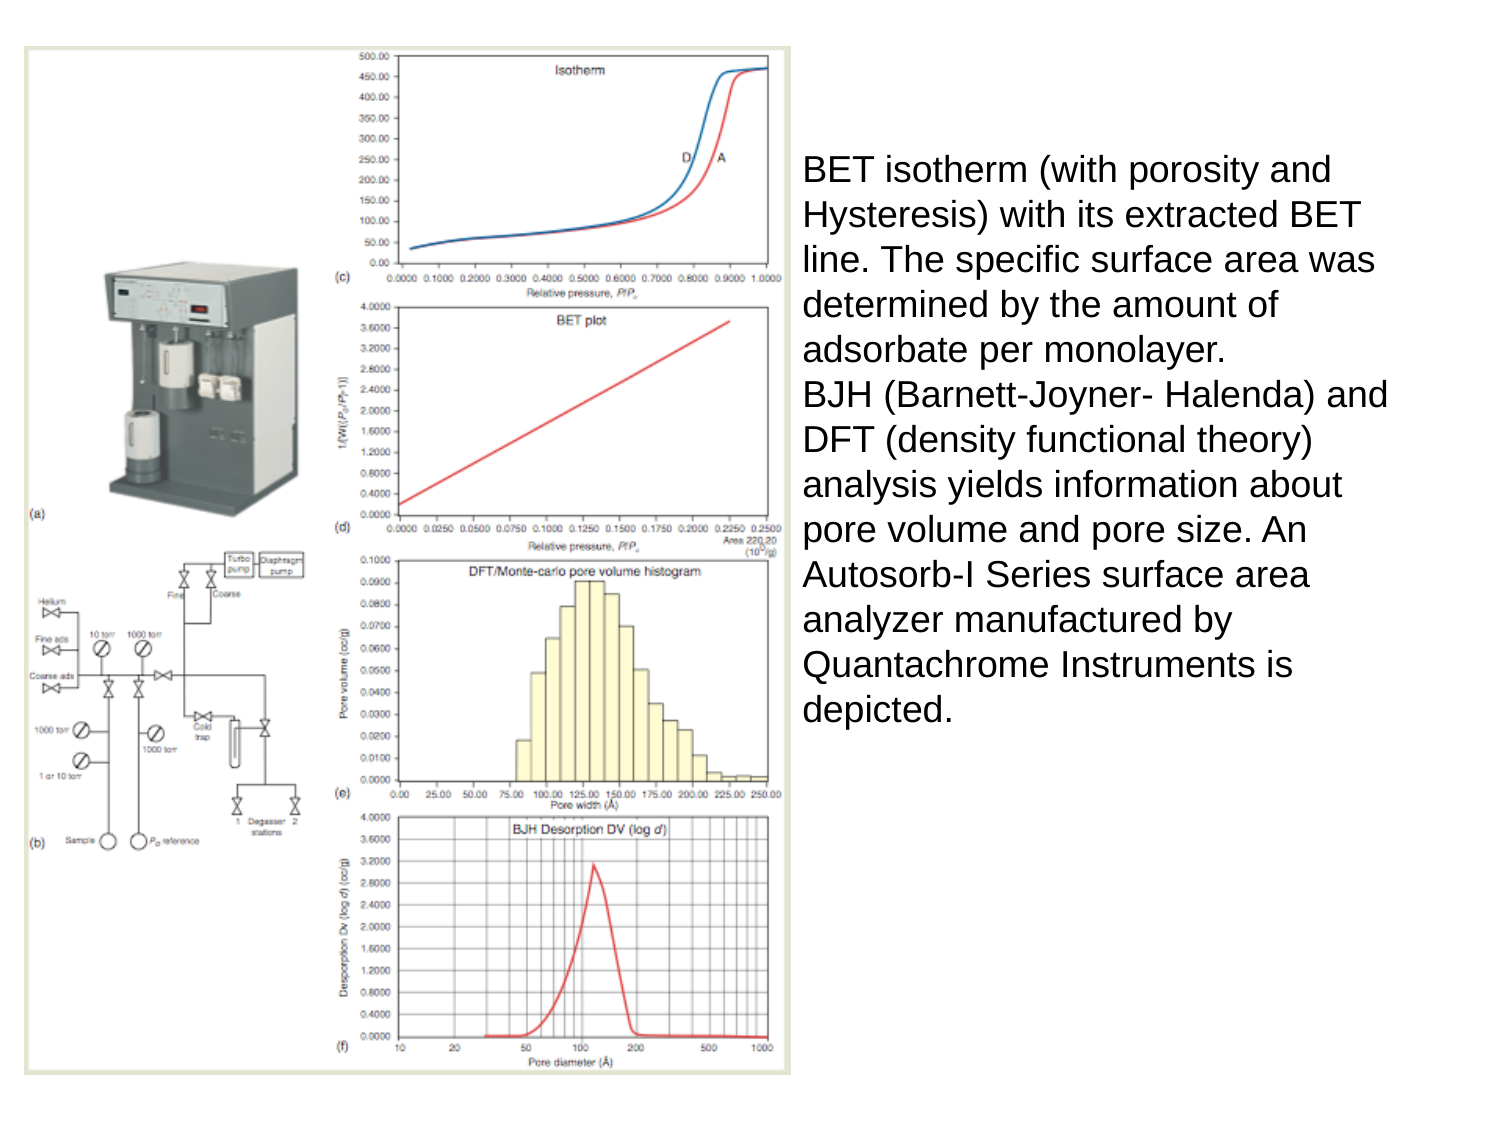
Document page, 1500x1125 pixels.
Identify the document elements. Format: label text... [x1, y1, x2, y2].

picture [24, 46, 791, 1076]
text_box BET isotherm (with porosity and Hysteresis) with its extracted BET line. The specific surface area was determined by the amount of adsorbate per monolayer. BJH (Barnett-Joyner- Halenda) and DFT (density functional theory) analysis yields information about pore volume and pore size. An Autosorb-I Series surface area analyzer manufactured by Quantachrome Instruments is depicted. [794, 137, 1450, 738]
